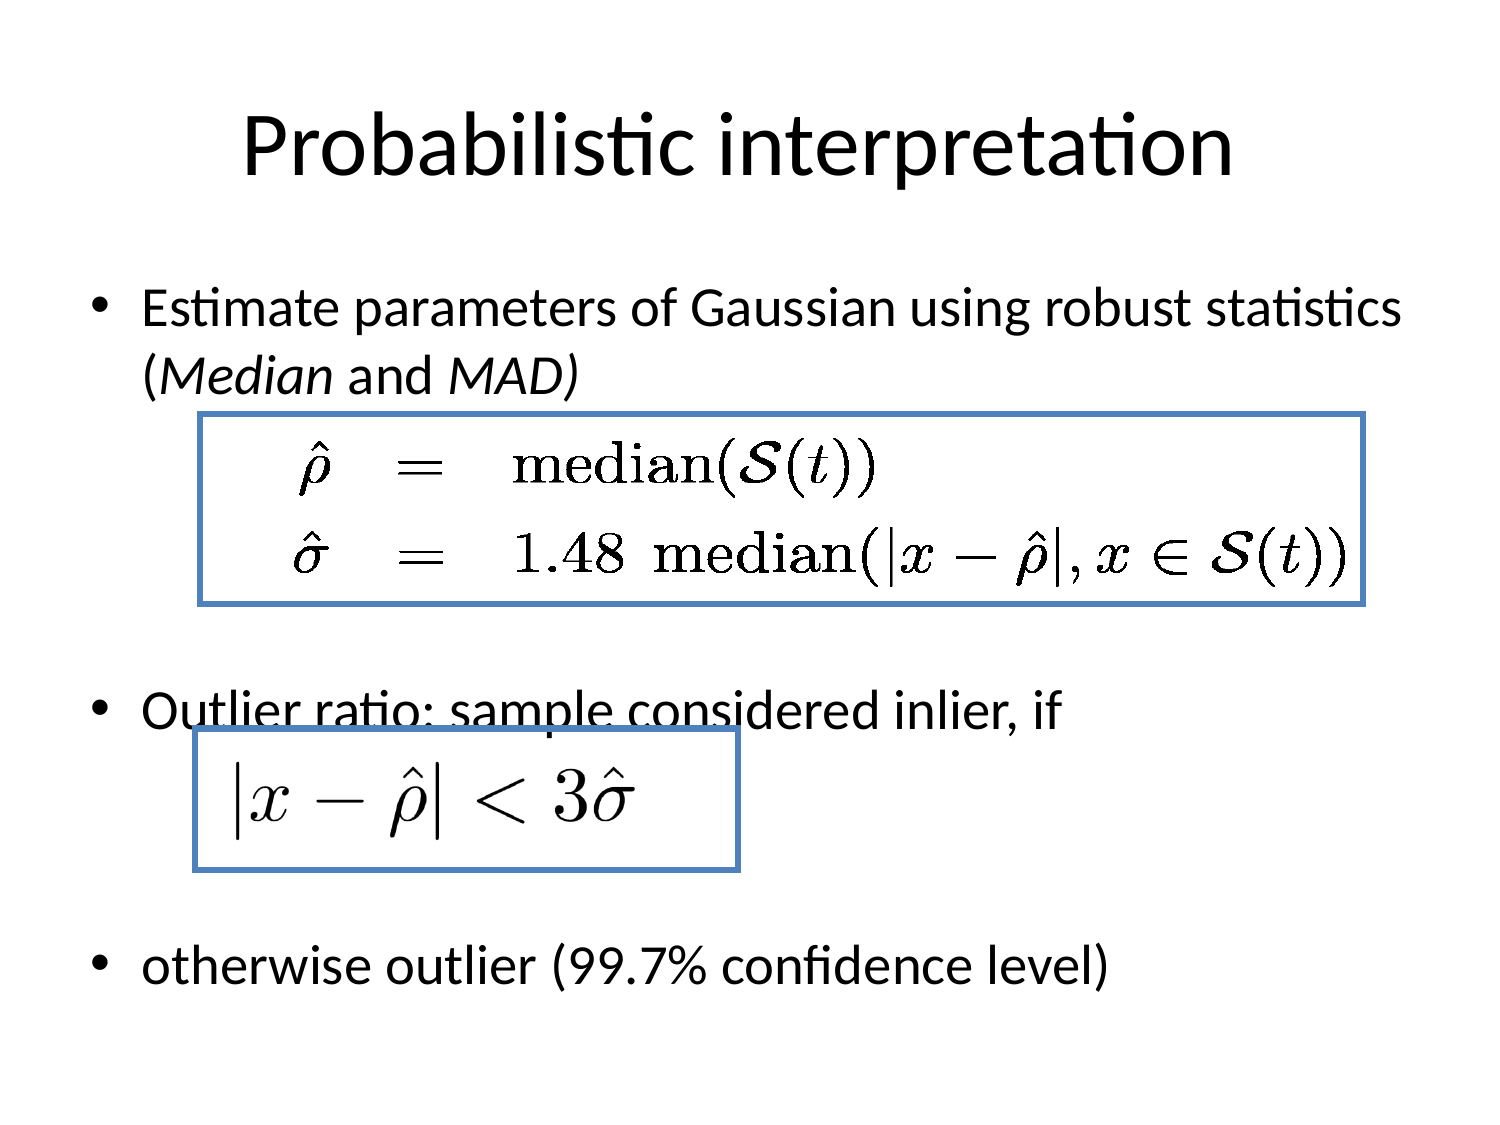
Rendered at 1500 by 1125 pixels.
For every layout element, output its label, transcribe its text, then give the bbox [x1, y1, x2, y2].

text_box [194, 715, 739, 877]
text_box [199, 396, 1363, 612]
title Probabilistic interpretation [75, 45, 1425, 233]
list Estimate parameters of Gaussian using robust statistics (Median and MAD) Outlier ratio: sample considered inlier, if otherwise outlier (99.7% confidence level) [75, 262, 1425, 1005]
